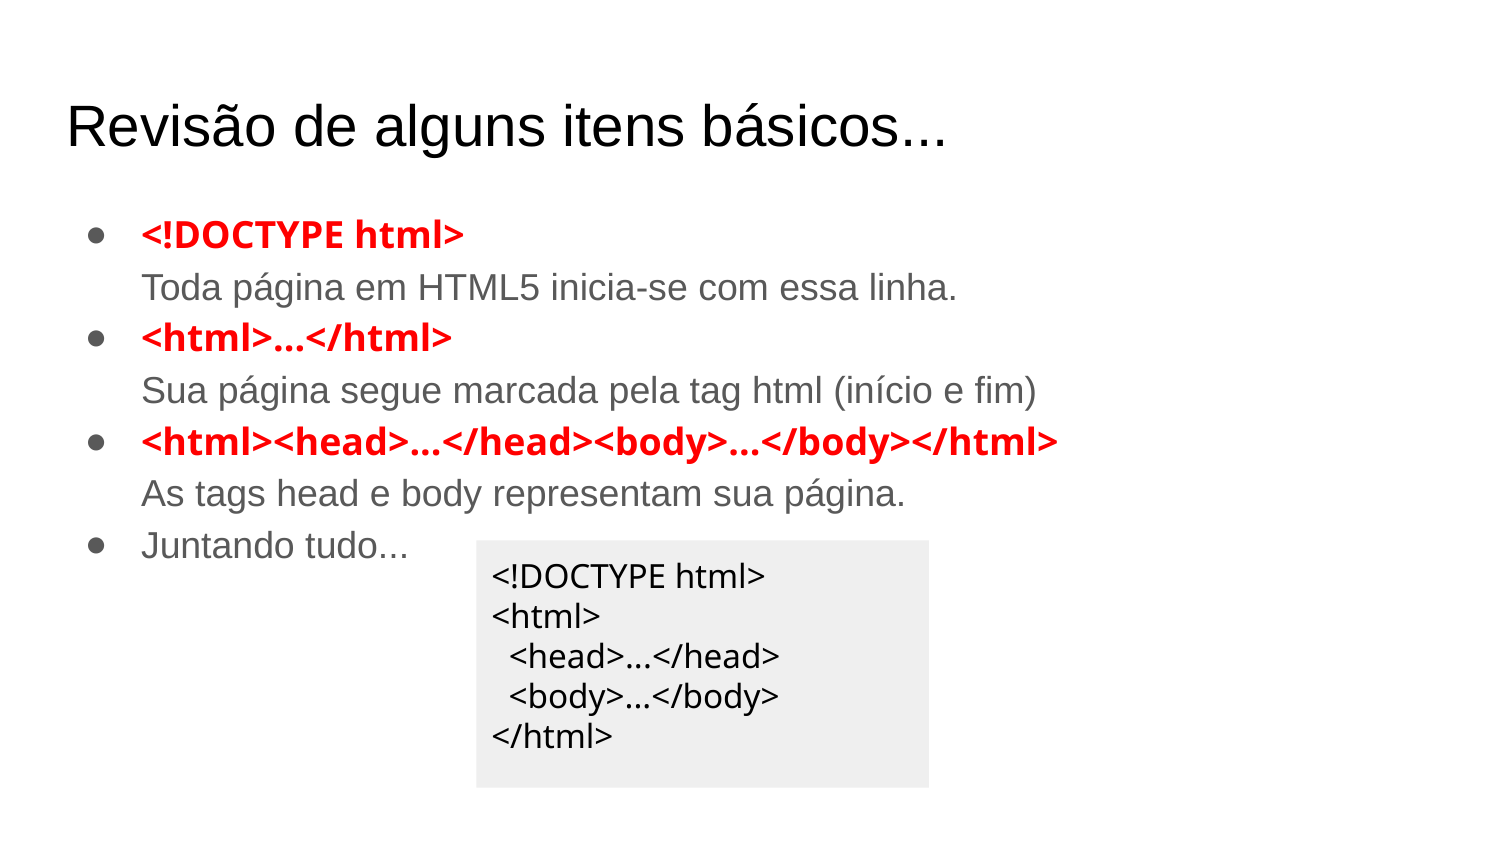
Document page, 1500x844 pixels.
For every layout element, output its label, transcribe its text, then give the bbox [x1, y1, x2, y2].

title Revisão de alguns itens básicos... [51, 72, 1449, 167]
text_box <!DOCTYPE html> <html> <head>...</head> <body>...</body> </html> [476, 540, 929, 788]
list <!DOCTYPE html> Toda página em HTML5 inicia-se com essa linha. <html>...</html> Sua página segue marcada pela tag html (início e fim) <html><head>...</head><body>...</body></html> As tags head e body representam sua página. Juntando tudo... [51, 189, 1162, 750]
